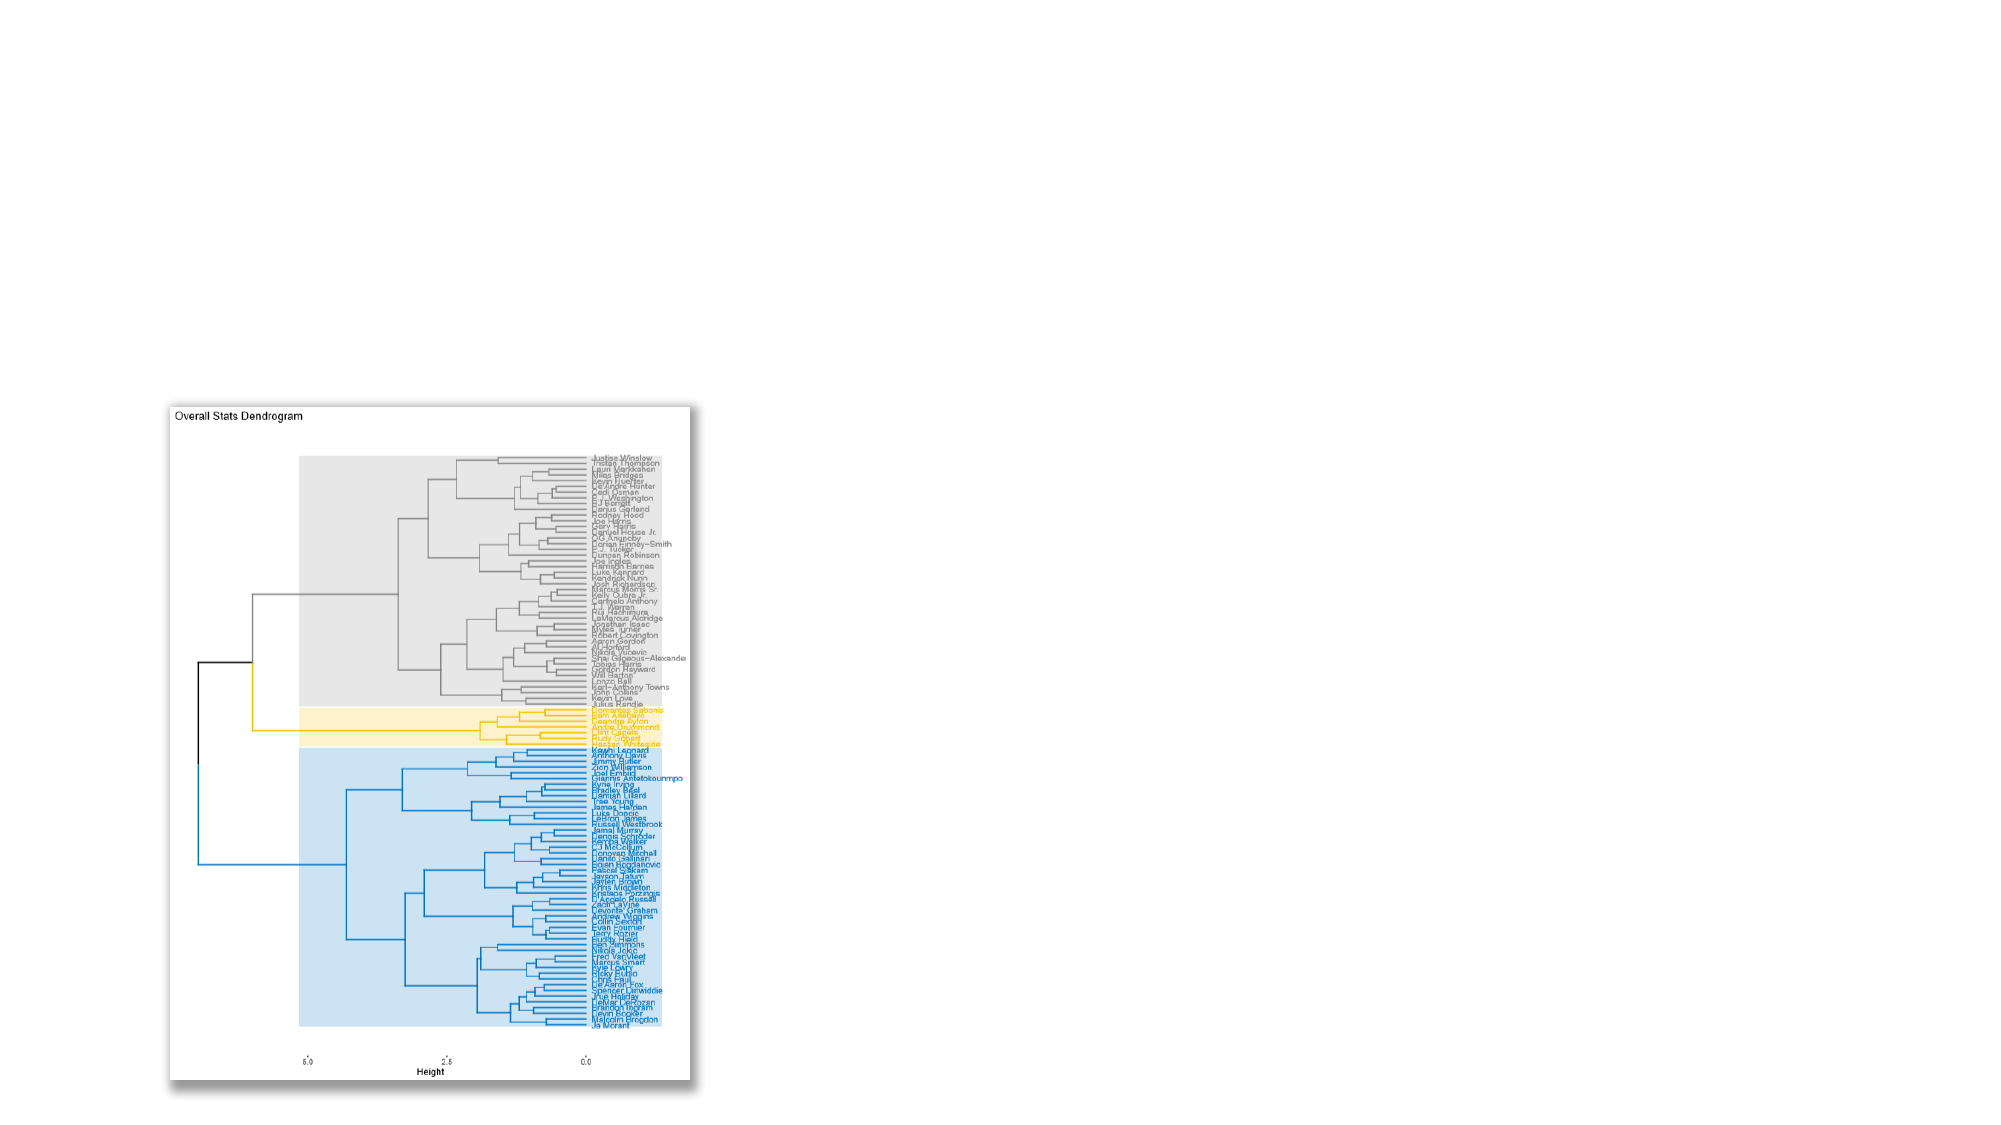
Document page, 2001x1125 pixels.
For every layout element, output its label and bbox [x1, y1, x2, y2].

picture [170, 407, 690, 1081]
